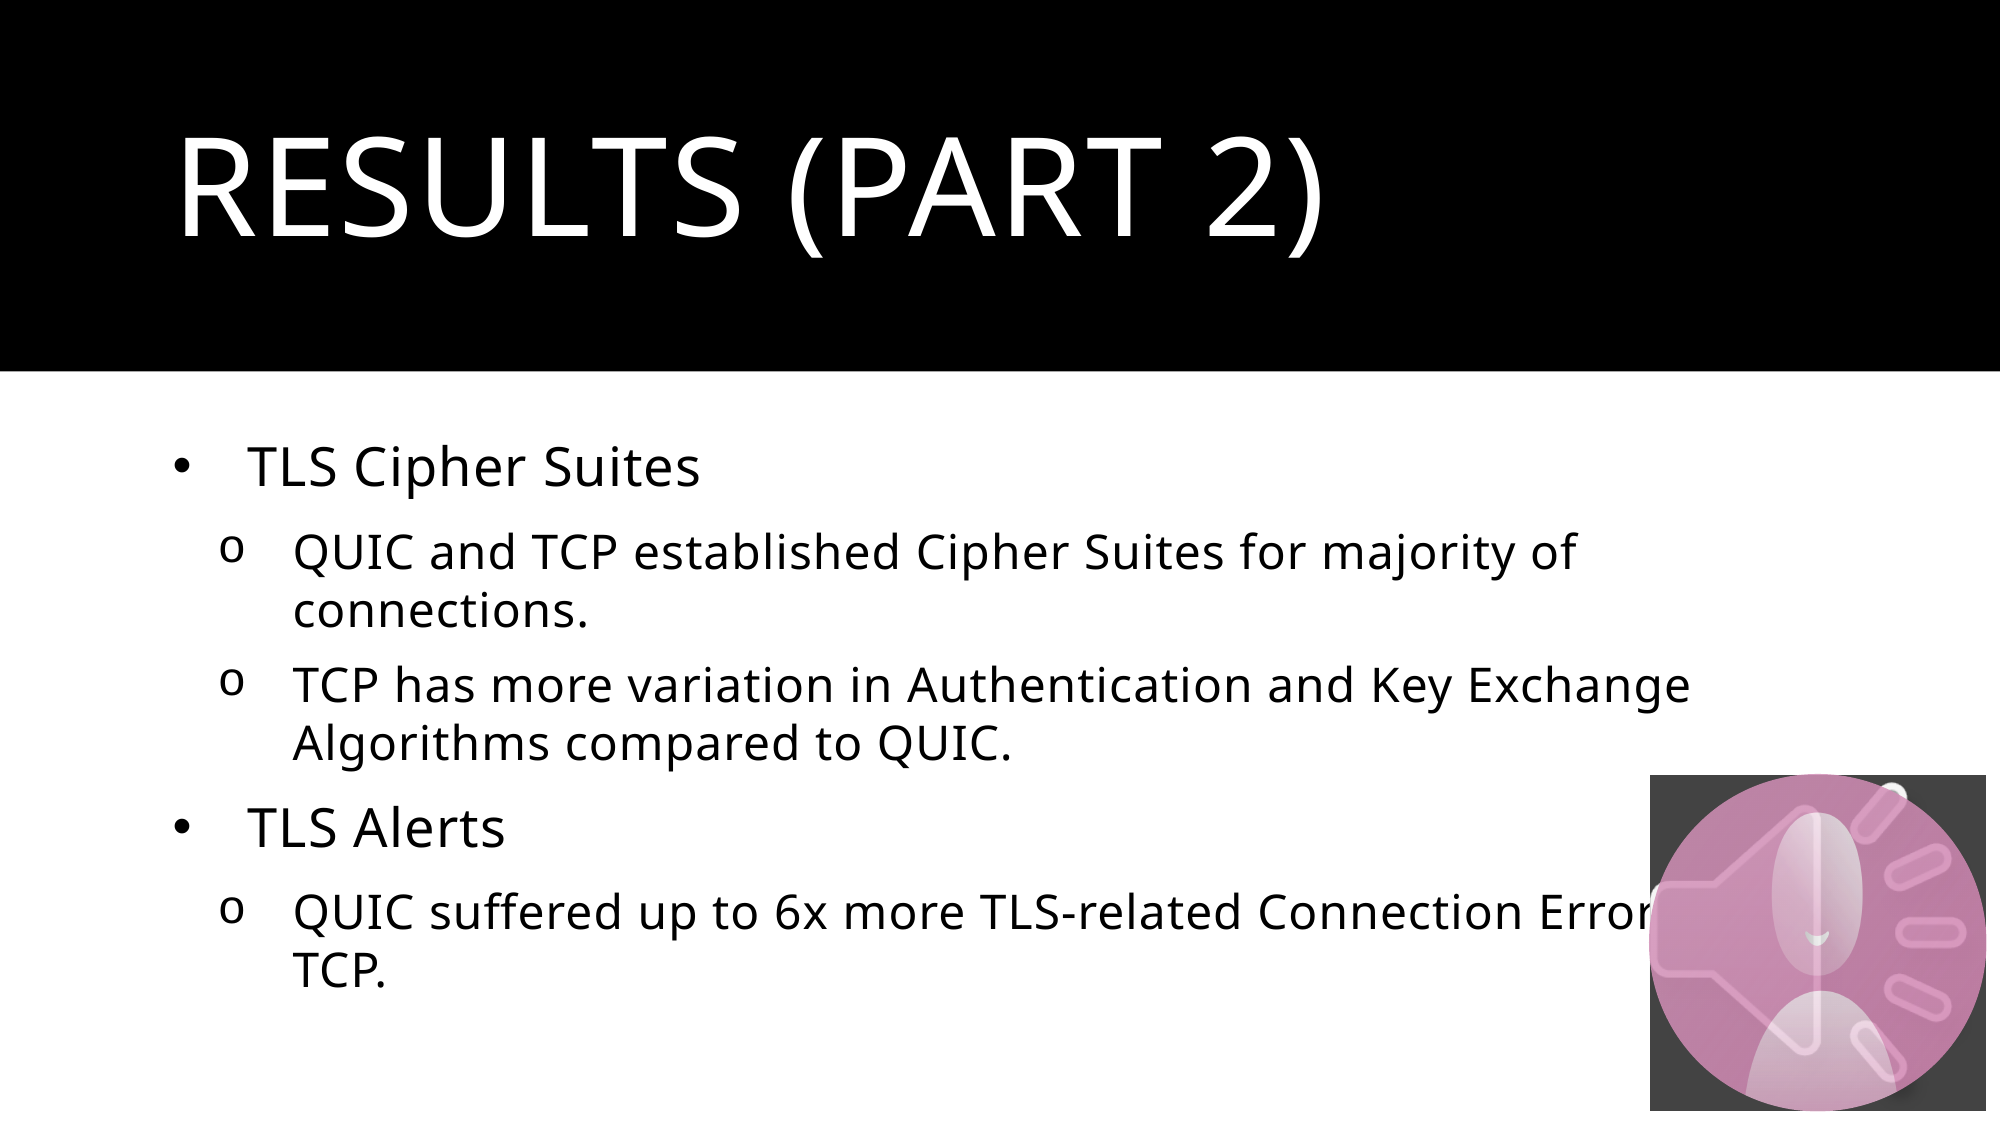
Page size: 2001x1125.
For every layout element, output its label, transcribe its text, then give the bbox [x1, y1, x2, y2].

list TLS Cipher Suites QUIC and TCP established Cipher Suites for majority of connections. TCP has more variation in Authentication and Key Exchange Algorithms compared to QUIC. TLS Alerts QUIC suffered up to 6x more TLS-related Connection Errors than TCP. [157, 424, 1842, 1014]
picture [1648, 773, 1987, 1112]
title Results (part 2) [157, 52, 1842, 332]
